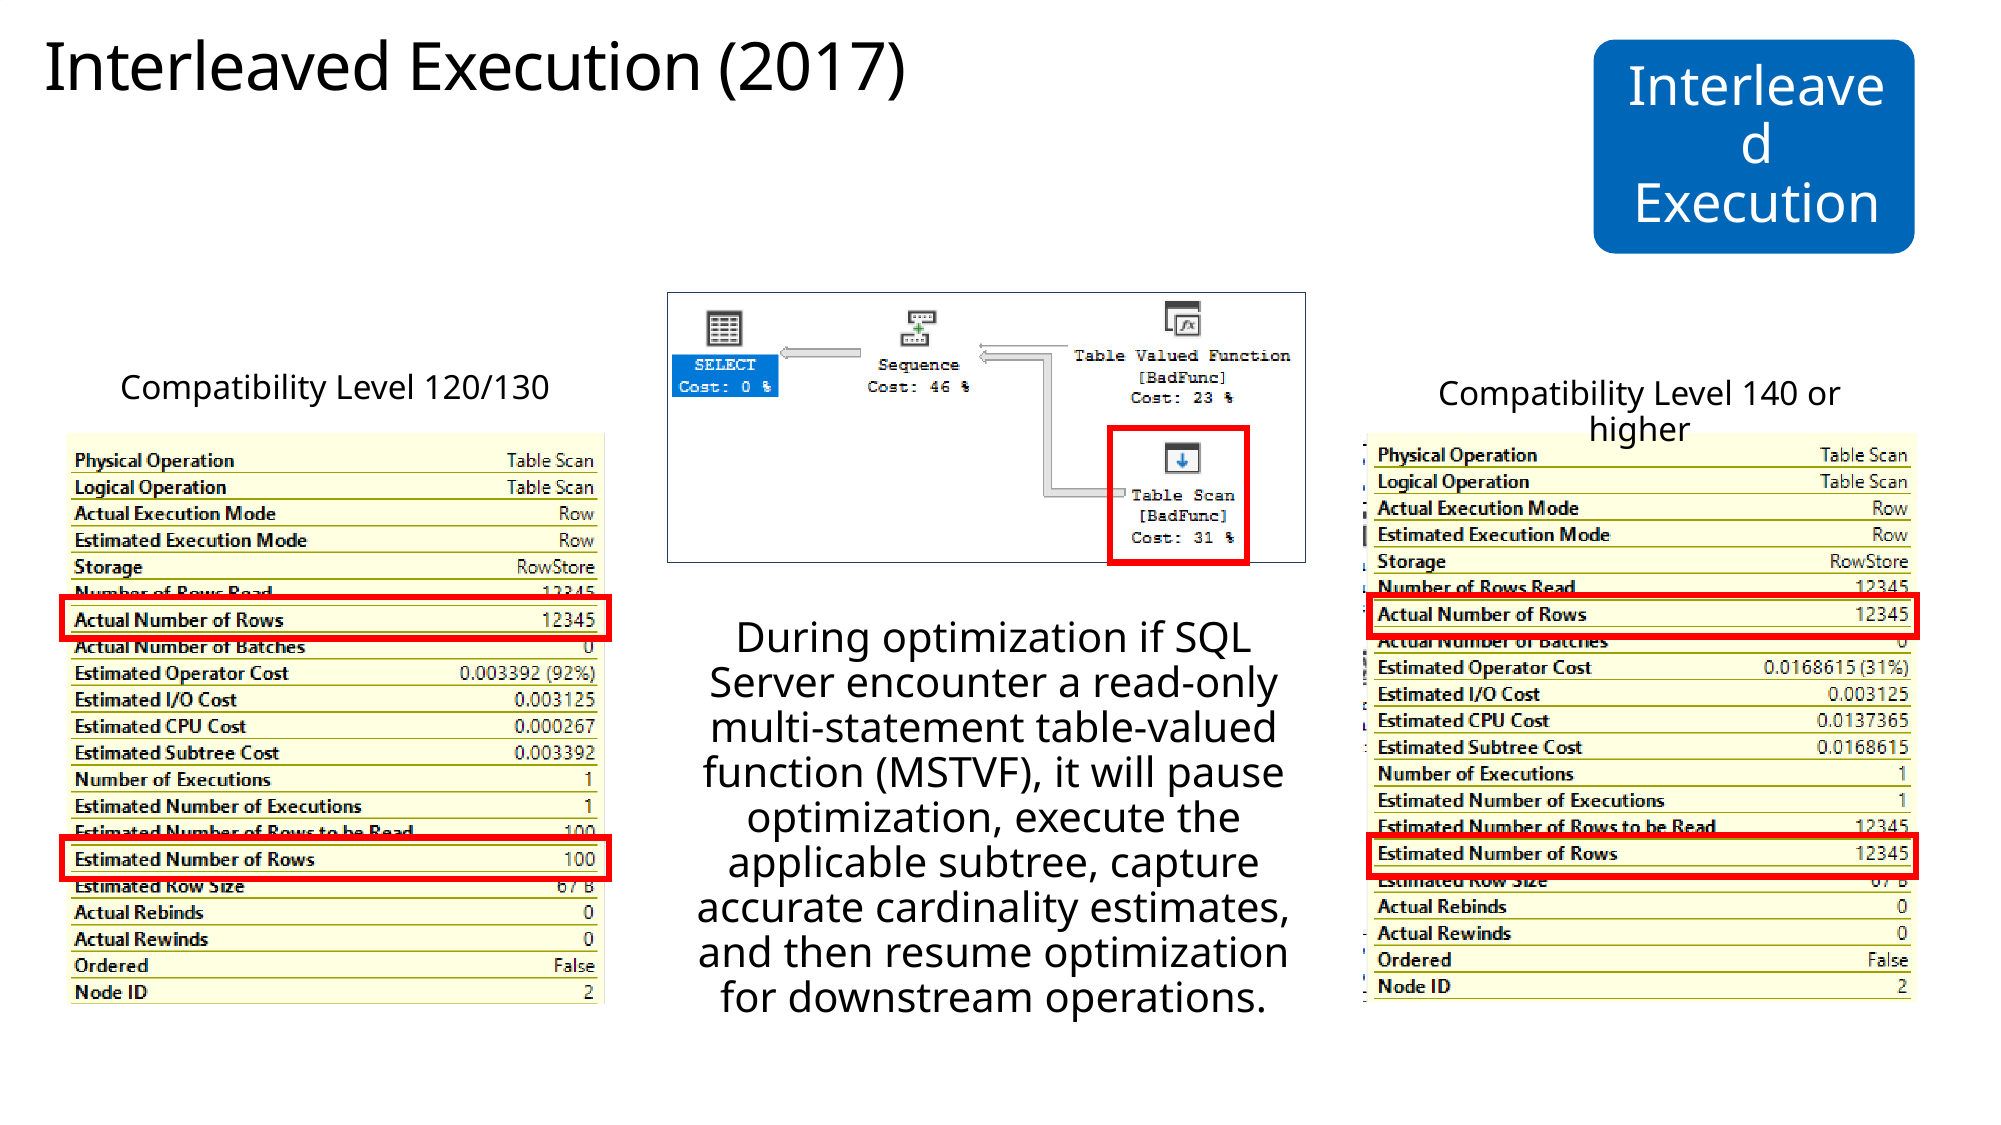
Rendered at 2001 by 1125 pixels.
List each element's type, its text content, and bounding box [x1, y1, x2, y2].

picture [667, 292, 1306, 563]
text_box Compatibility Level 120/130 [66, 352, 605, 425]
title Interleaved Execution (2017) [44, 28, 1845, 105]
text_box During optimization if SQL Server encounter a read-only multi-statement table-valued function (MSTVF), it will pause optimization, execute the applicable subtree, capture accurate cardinality estimates, and then resume optimization for downstream operations. [649, 592, 1339, 1046]
text_box [605, 597, 610, 639]
text_box [62, 597, 66, 639]
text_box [1591, 39, 1917, 254]
text_box Compatibility Level 140 or higher [1363, 352, 1917, 433]
text_box [605, 837, 609, 879]
text_box [61, 837, 66, 879]
picture [66, 433, 605, 1004]
picture [1363, 433, 1917, 1002]
